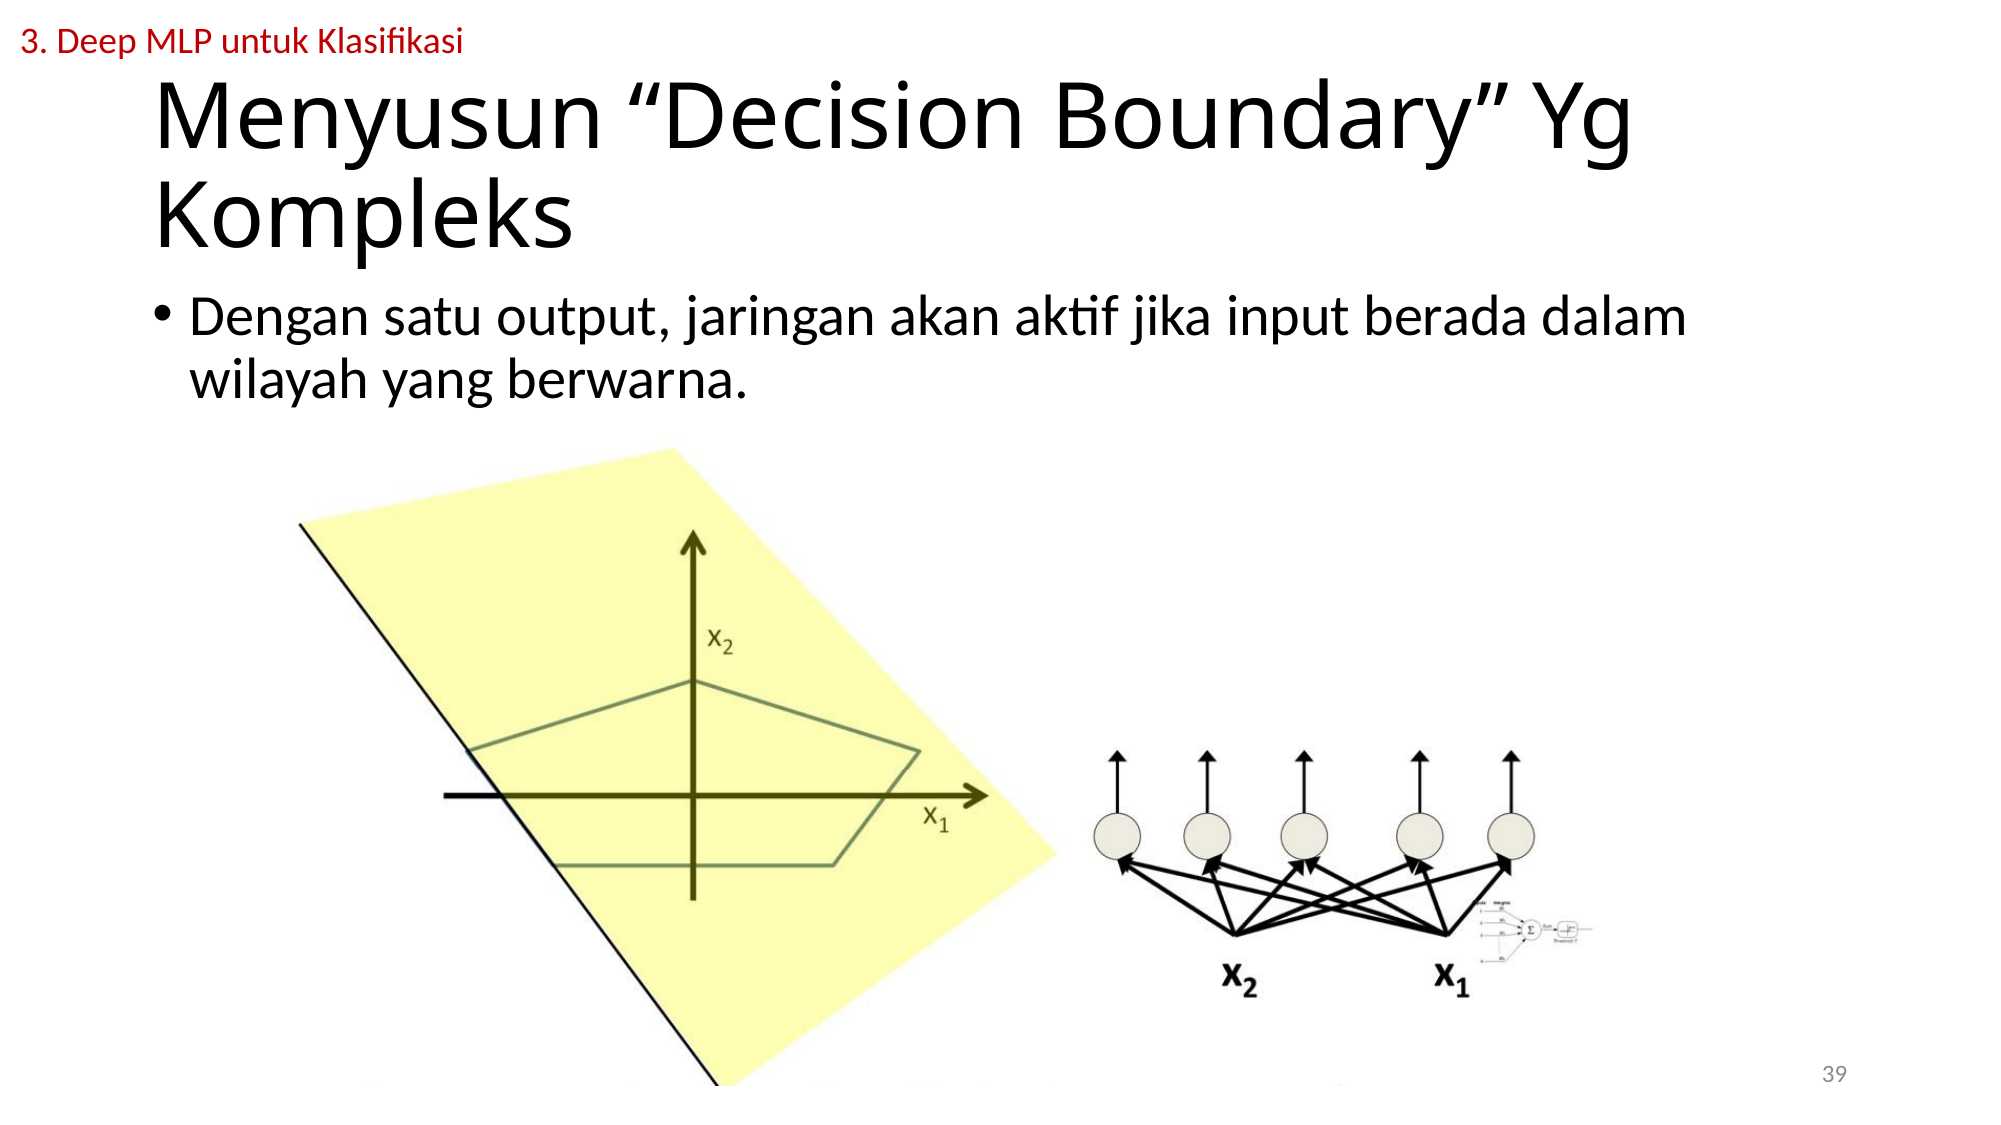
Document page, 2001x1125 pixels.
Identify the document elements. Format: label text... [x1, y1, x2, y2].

slide_number 39 [1412, 1042, 1863, 1103]
title Menyusun “Decision Boundary” Yg Kompleks [137, 59, 1863, 277]
text_box 3. Deep MLP untuk Klasifikasi [5, 9, 980, 69]
list Dengan satu output, jaringan akan aktif jika input berada dalam wilayah yang berwarna. [137, 277, 1863, 992]
picture [265, 436, 1608, 1086]
